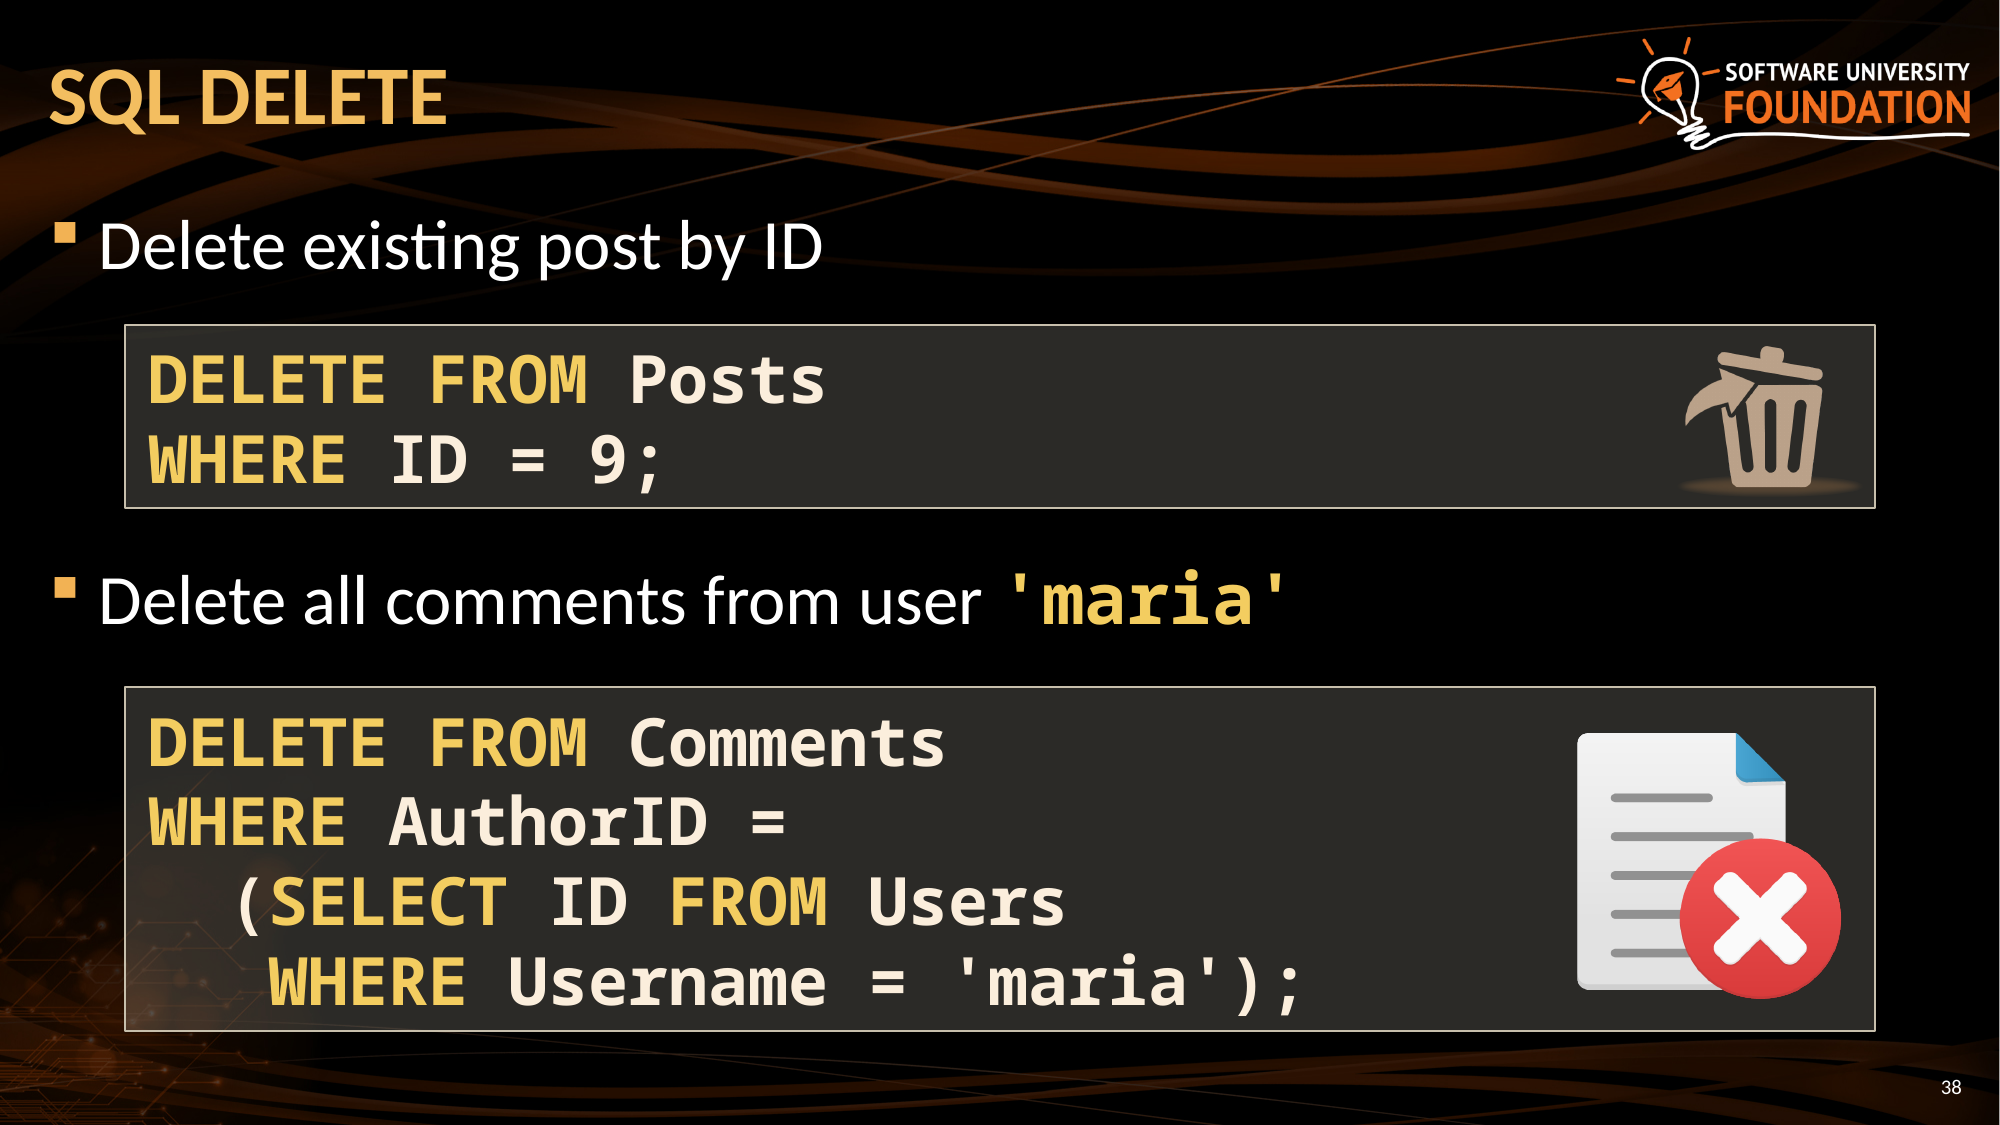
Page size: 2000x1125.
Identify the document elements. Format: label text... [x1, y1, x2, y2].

text_box DELETE FROM Posts WHERE ID = 9; [124, 324, 1875, 509]
text_box DELETE FROM Comments WHERE AuthorID = (SELECT ID FROM Users WHERE Username = 'maria'); [124, 687, 1875, 1031]
list Delete existing post by ID Delete all comments from user 'maria' [31, 188, 1968, 1103]
picture [0, 0, 2000, 1125]
title SQL DELETE [30, 6, 1602, 189]
